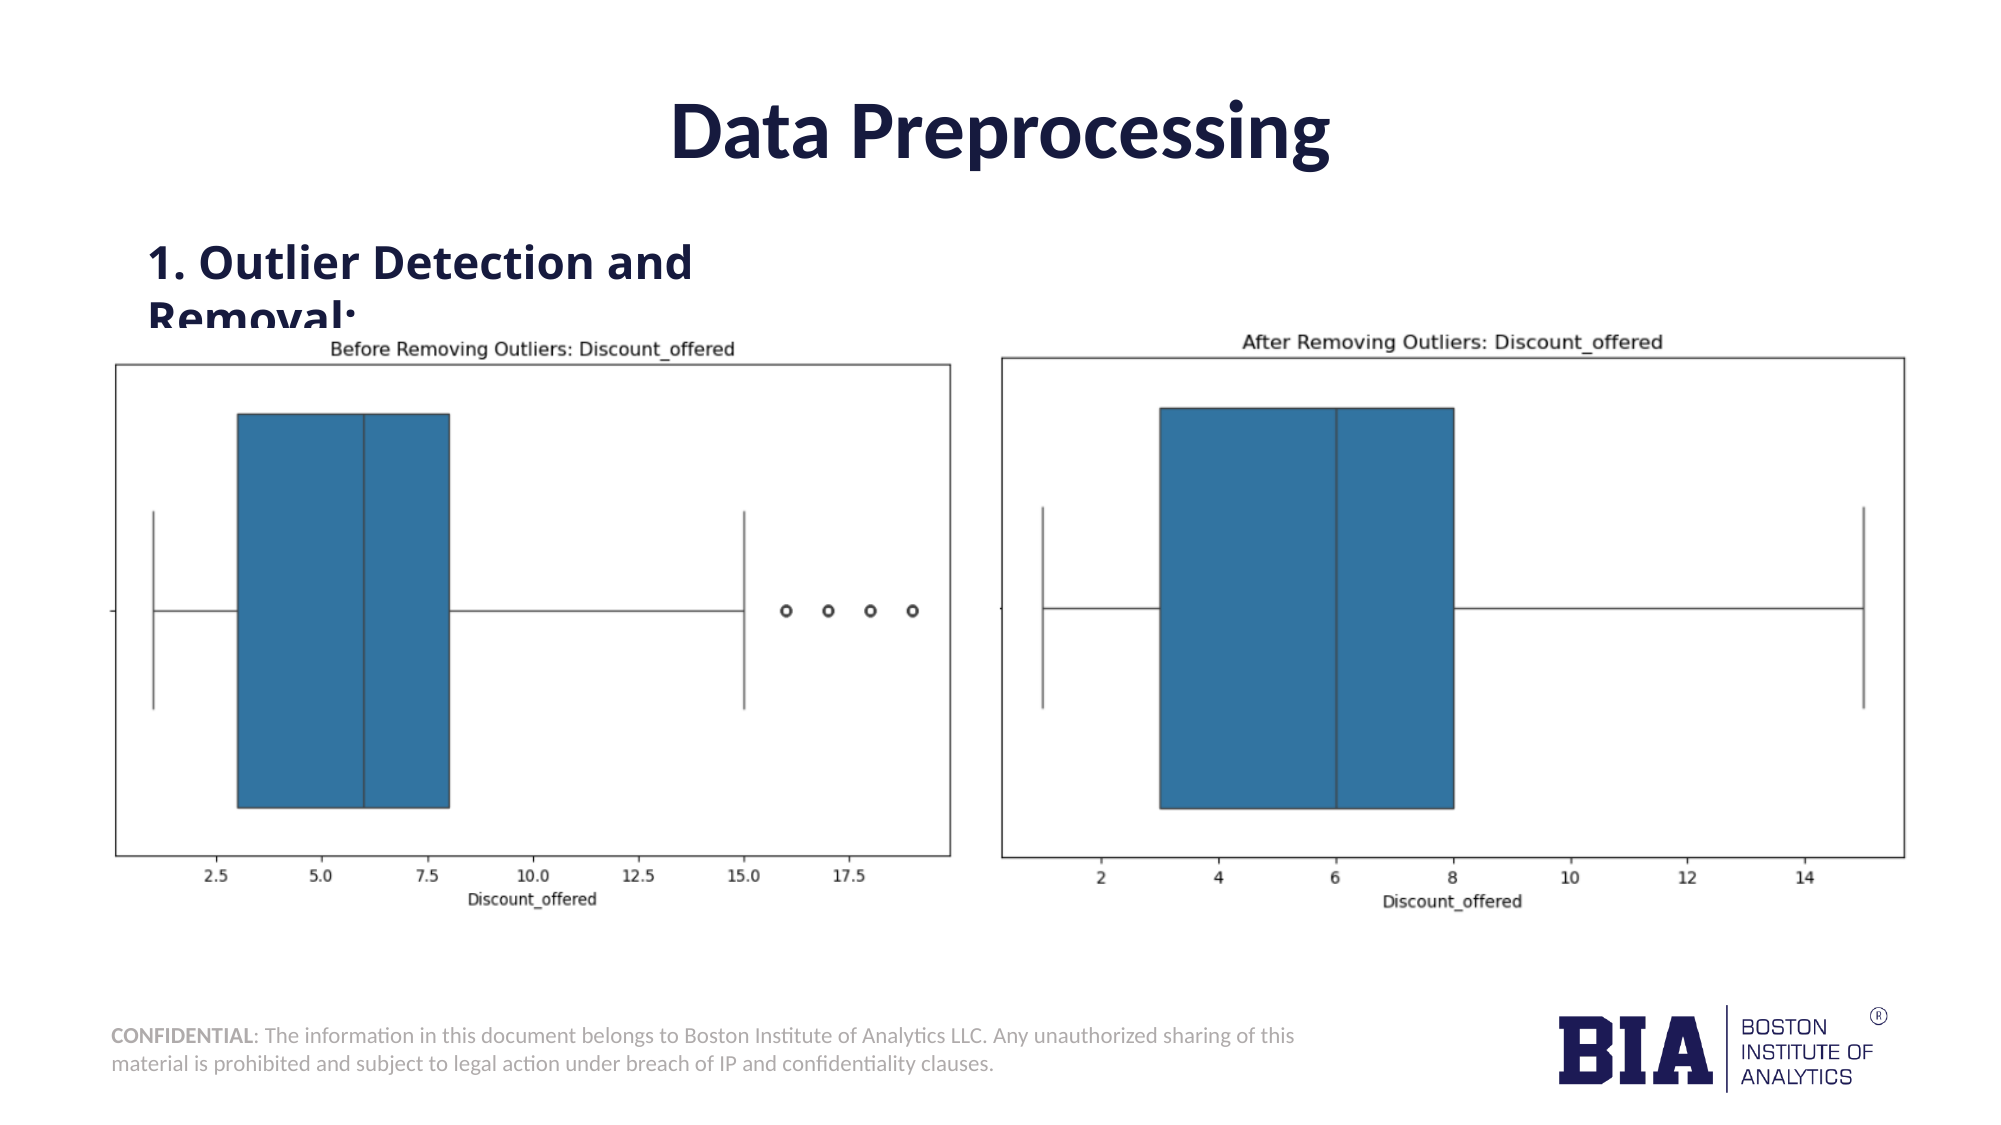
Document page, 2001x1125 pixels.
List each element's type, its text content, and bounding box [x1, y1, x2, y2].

picture [1557, 1003, 1889, 1094]
text_box 1. Outlier Detection and Removal: [132, 226, 833, 328]
picture [999, 328, 1923, 916]
picture [101, 328, 971, 916]
text_box Data Preprocessing [83, 80, 1918, 182]
